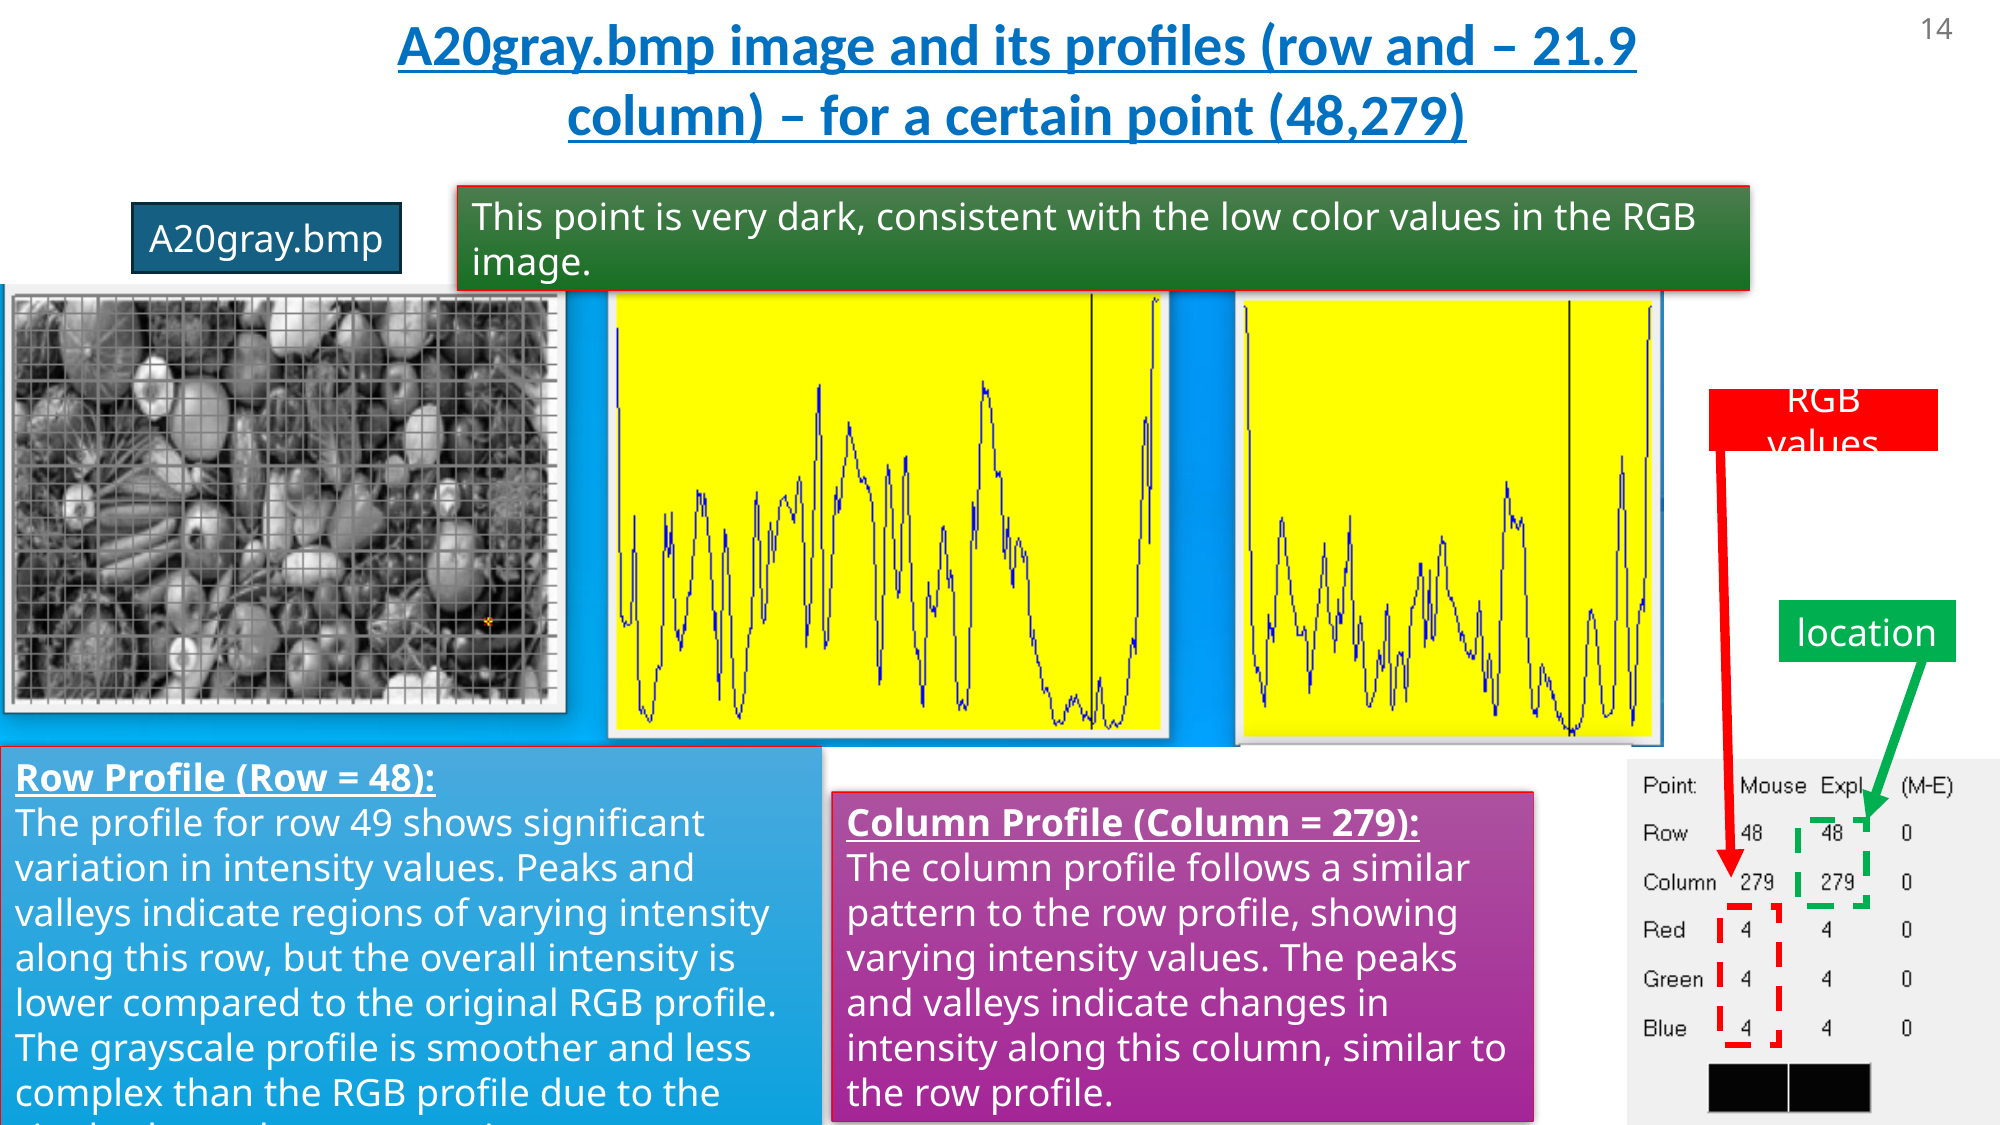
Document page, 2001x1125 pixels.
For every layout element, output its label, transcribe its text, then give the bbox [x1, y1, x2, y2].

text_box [1709, 389, 1955, 1046]
text_box 21.9 – A20gray.bmp image and its profiles (row and column) – for a certain point (48,279) [370, 0, 1664, 155]
slide_number 14 [1904, 0, 2000, 60]
text_box A20gray.bmp [131, 202, 402, 274]
picture [1627, 758, 2000, 1125]
picture [4, 284, 1665, 748]
text_box Column Profile (Column = 279): The column profile follows a similar pattern to the row profile, showing varying intensity values. The peaks and valleys indicate changes in intensity along this column, similar to the row profile. [831, 791, 1534, 1122]
text_box This point is very dark, consistent with the low color values in the RGB image. [456, 185, 1750, 291]
text_box Row Profile (Row = 48): The profile for row 49 shows significant variation in intensity values. Peaks and valleys indicate regions of varying intensity along this row, but the overall intensity is lower compared to the original RGB profile. The grayscale profile is smoother and less complex than the RGB profile due to the single channel representation. [0, 748, 822, 1125]
